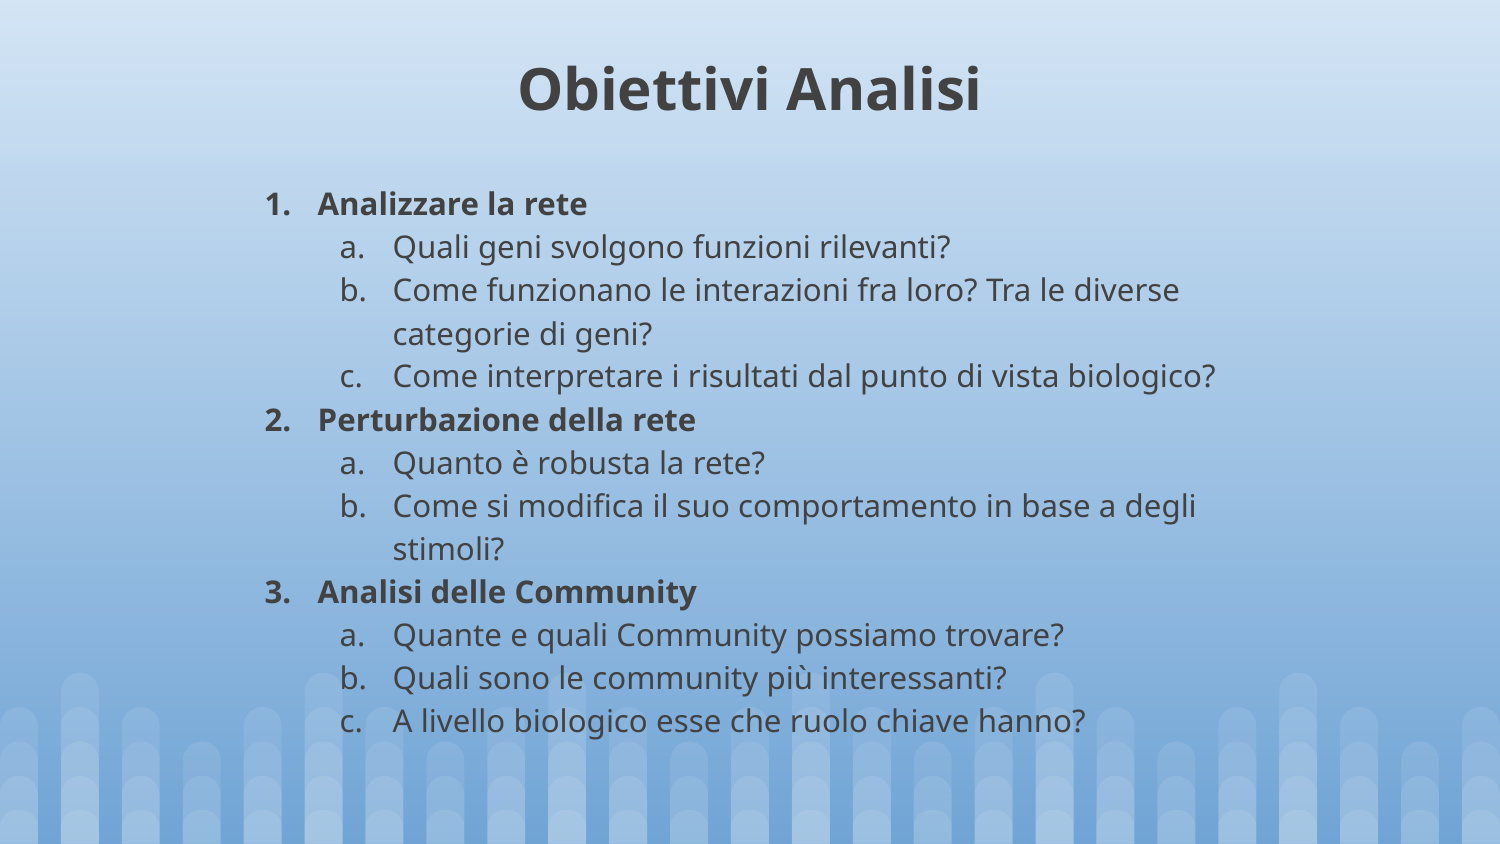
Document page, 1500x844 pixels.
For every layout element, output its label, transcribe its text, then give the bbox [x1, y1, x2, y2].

text_box Obiettivi Analisi [0, 0, 1500, 164]
list Analizzare la rete Quali geni svolgono funzioni rilevanti? Come funzionano le interazioni fra loro? Tra le diverse categorie di geni? Come interpretare i risultati dal punto di vista biologico? Perturbazione della rete Quanto è robusta la rete? Come si modifica il suo comportamento in base a degli stimoli? Analisi delle Community Quante e quali Community possiamo trovare? Quali sono le community più interessanti? A livello biologico esse che ruolo chiave hanno? [227, 164, 1273, 754]
